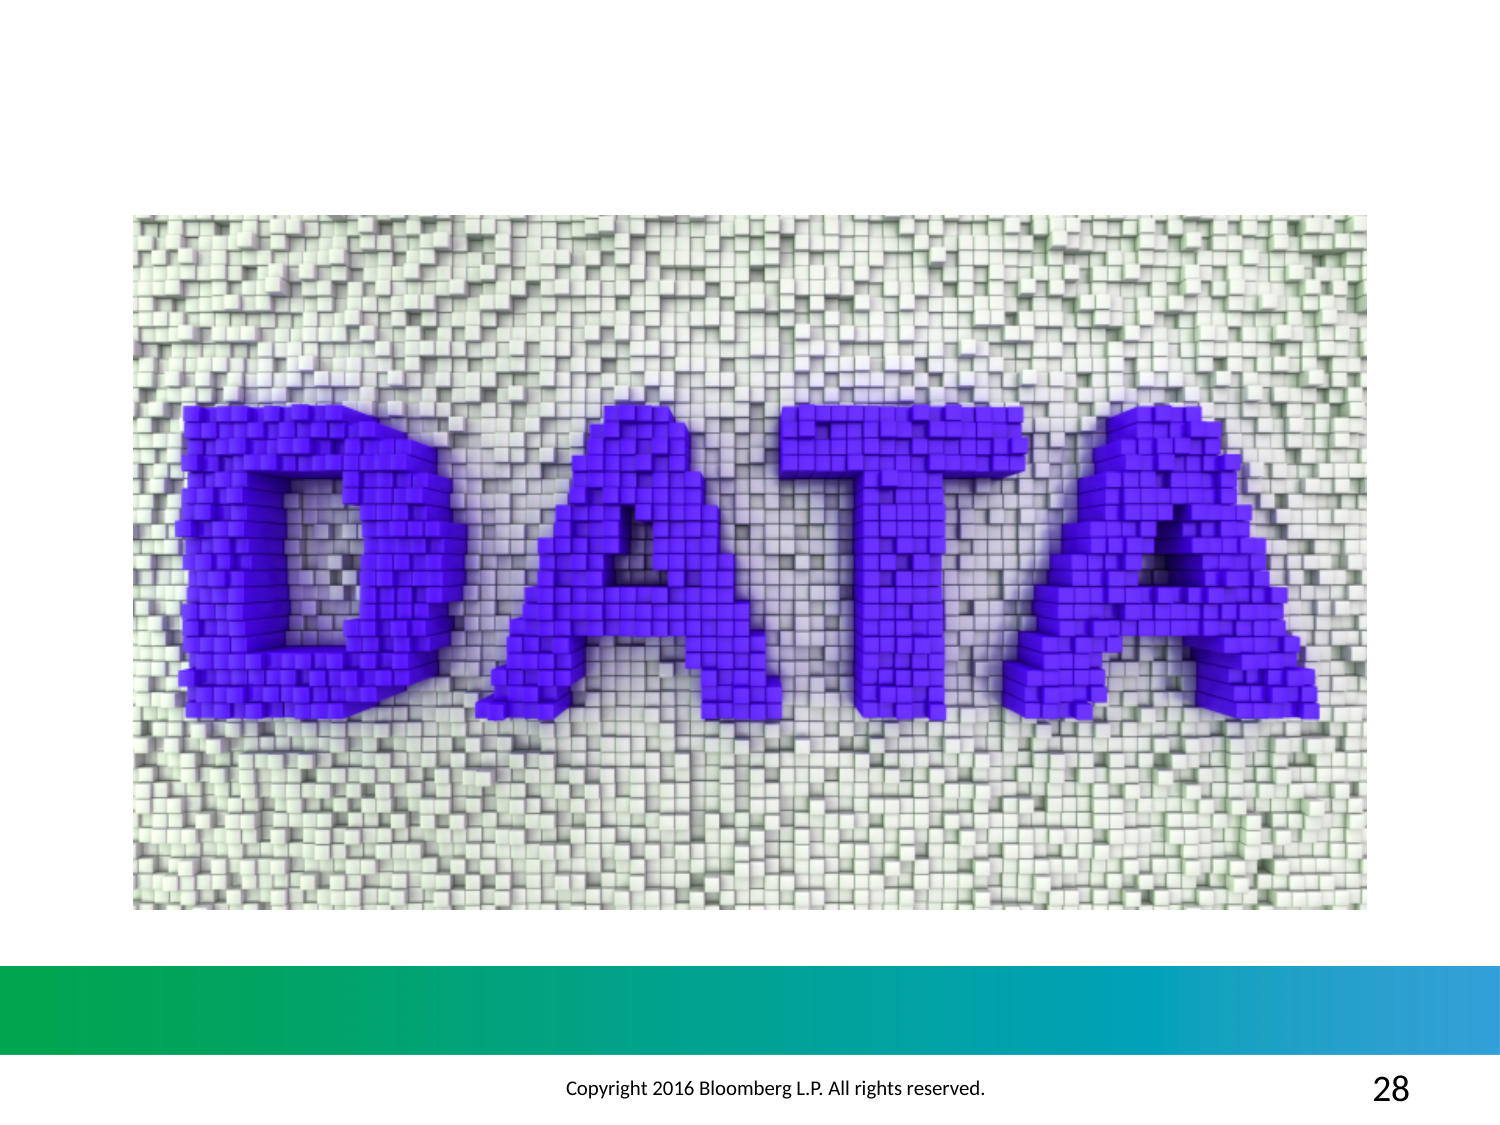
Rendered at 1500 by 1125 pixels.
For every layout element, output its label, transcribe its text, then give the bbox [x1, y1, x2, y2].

slide_number 28 [1074, 1057, 1425, 1118]
text_box Copyright 2016 Bloomberg L.P. All rights reserved. [551, 1067, 1094, 1107]
picture [133, 215, 1367, 910]
